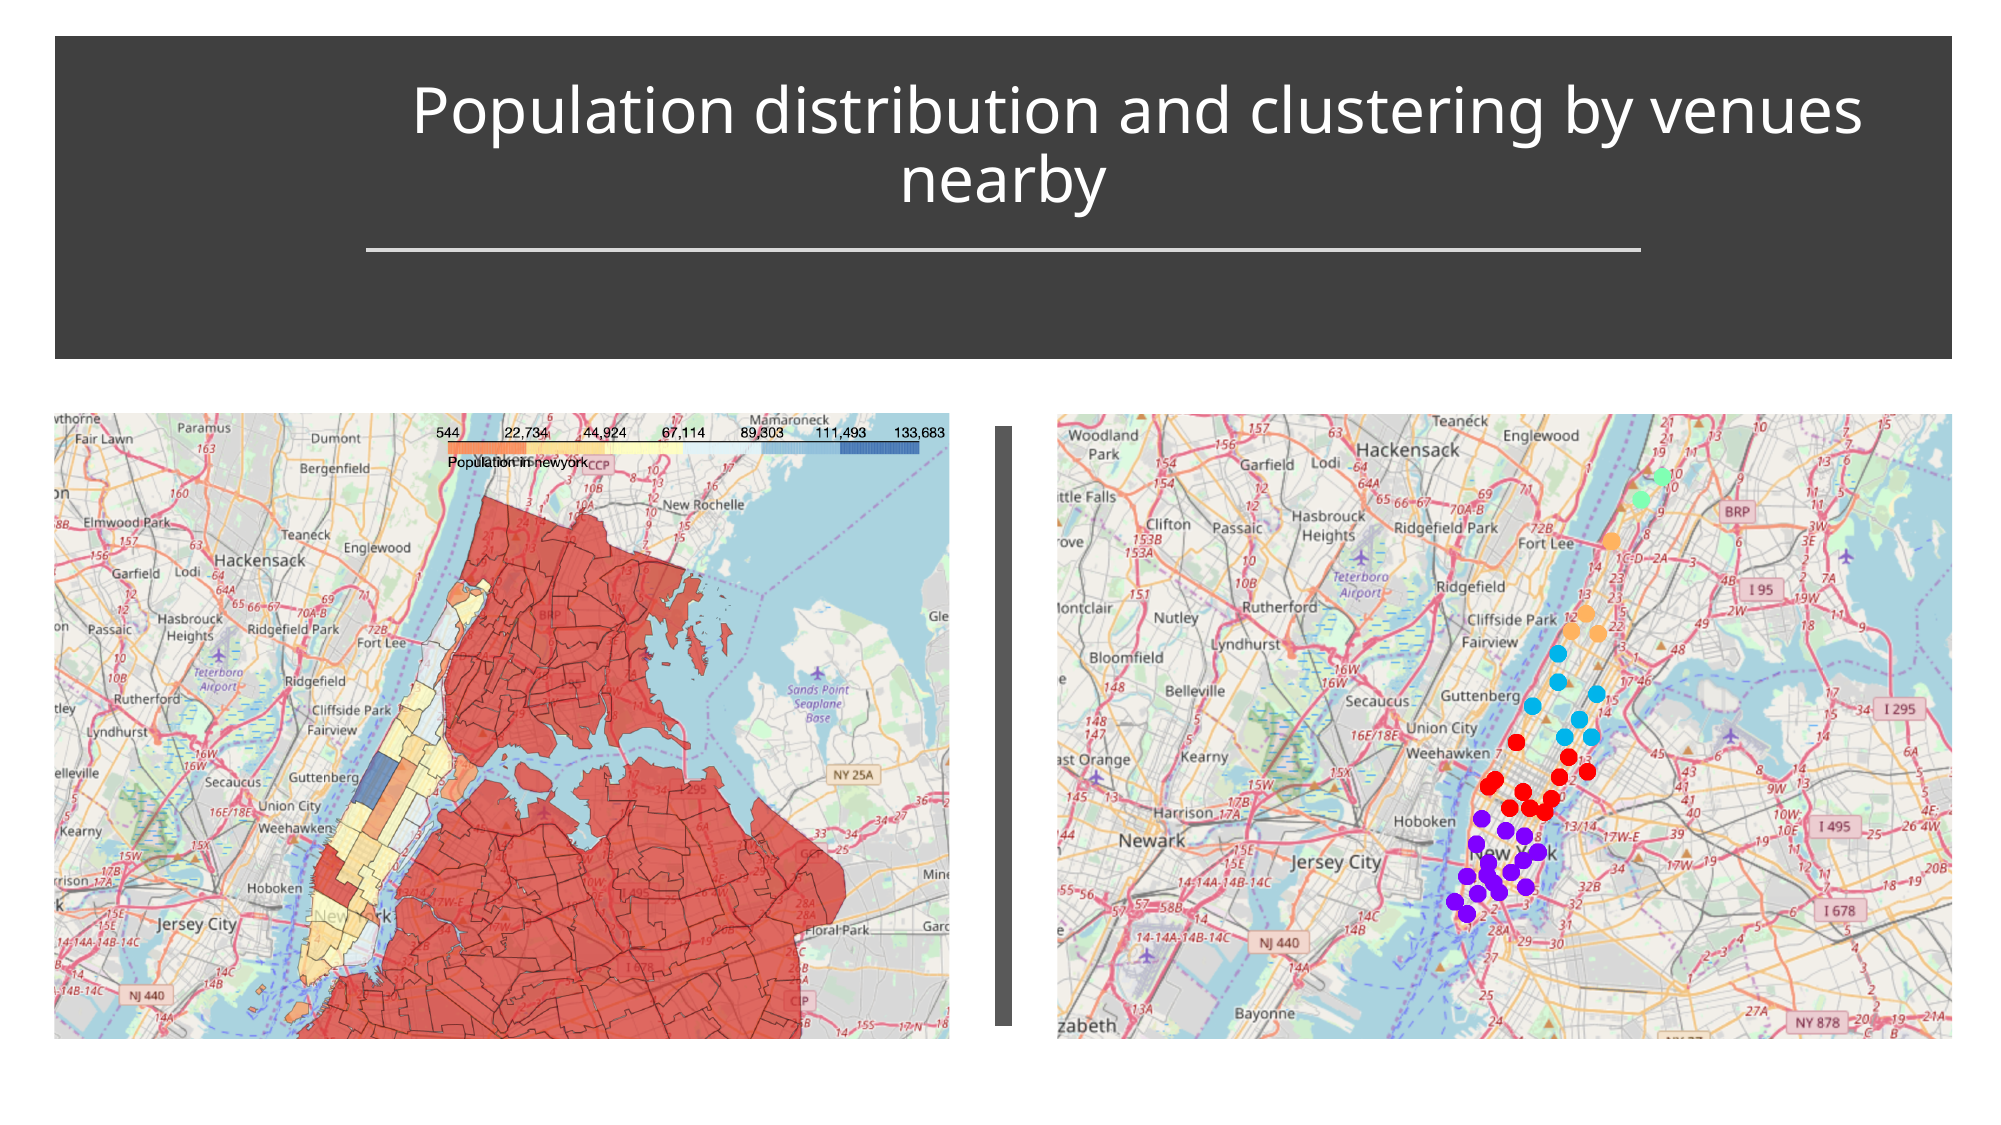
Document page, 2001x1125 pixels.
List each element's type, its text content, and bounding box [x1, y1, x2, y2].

text_box [64, 45, 1942, 350]
picture [1057, 413, 1953, 1039]
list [54, 413, 950, 1039]
title Population distribution and clustering by venues nearby [89, 71, 1917, 224]
